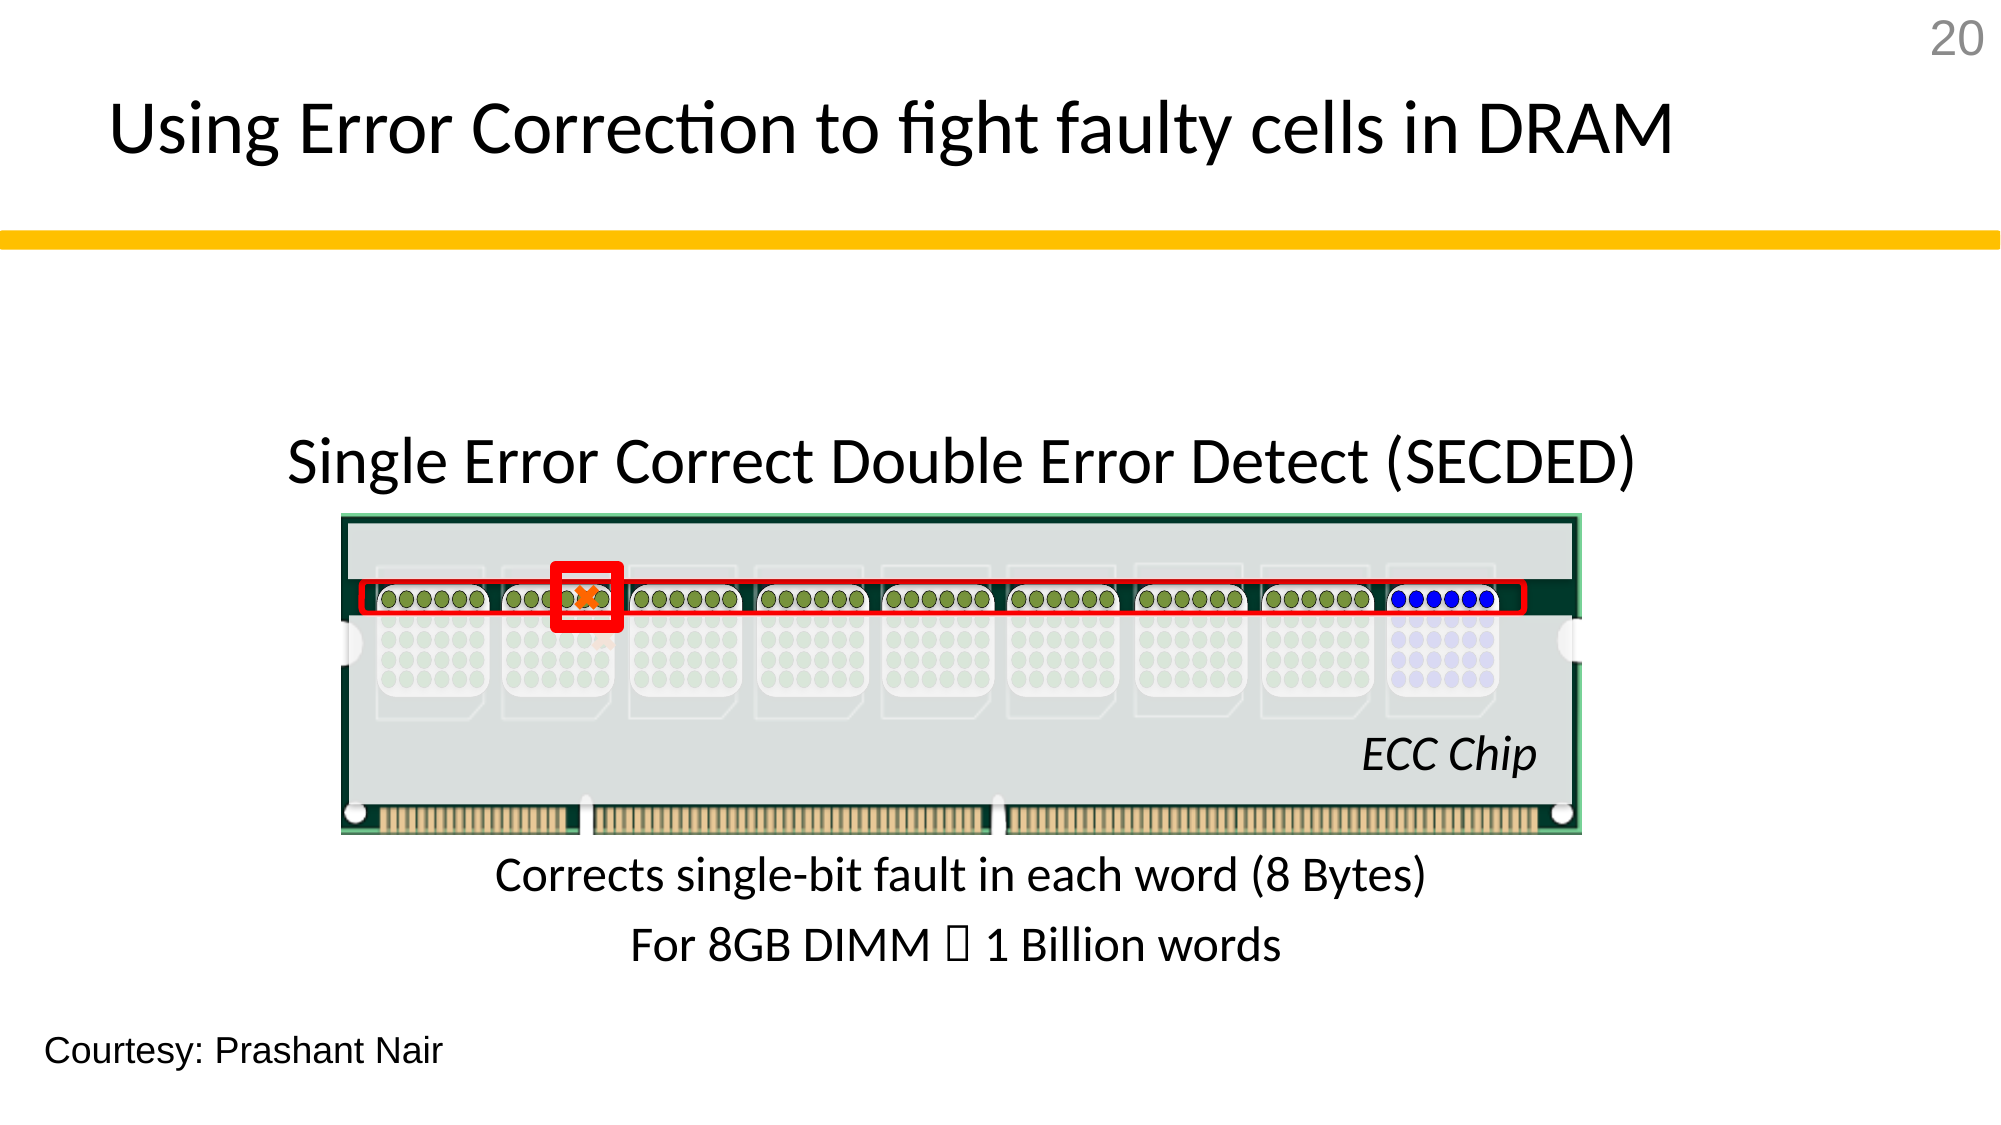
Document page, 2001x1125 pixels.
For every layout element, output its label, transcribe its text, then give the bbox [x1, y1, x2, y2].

picture [341, 513, 1582, 835]
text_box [629, 583, 743, 698]
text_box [1386, 583, 1500, 698]
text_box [1006, 583, 1121, 698]
text_box Corrects single-bit fault in each word (8 Bytes) For 8GB DIMM  1 Billion words [211, 834, 1712, 1125]
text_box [1261, 583, 1375, 698]
text_box Using Error Correction to fight faulty cells in DRAM [93, 28, 1749, 217]
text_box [1134, 583, 1249, 698]
text_box Courtesy: Prashant Nair [29, 1018, 211, 1079]
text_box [881, 583, 996, 698]
slide_number 20 [1893, 0, 2000, 72]
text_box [756, 583, 870, 698]
text_box Single Error Correct Double Error Detect (SECDED) [213, 409, 1714, 522]
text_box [376, 583, 491, 698]
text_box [501, 583, 616, 698]
